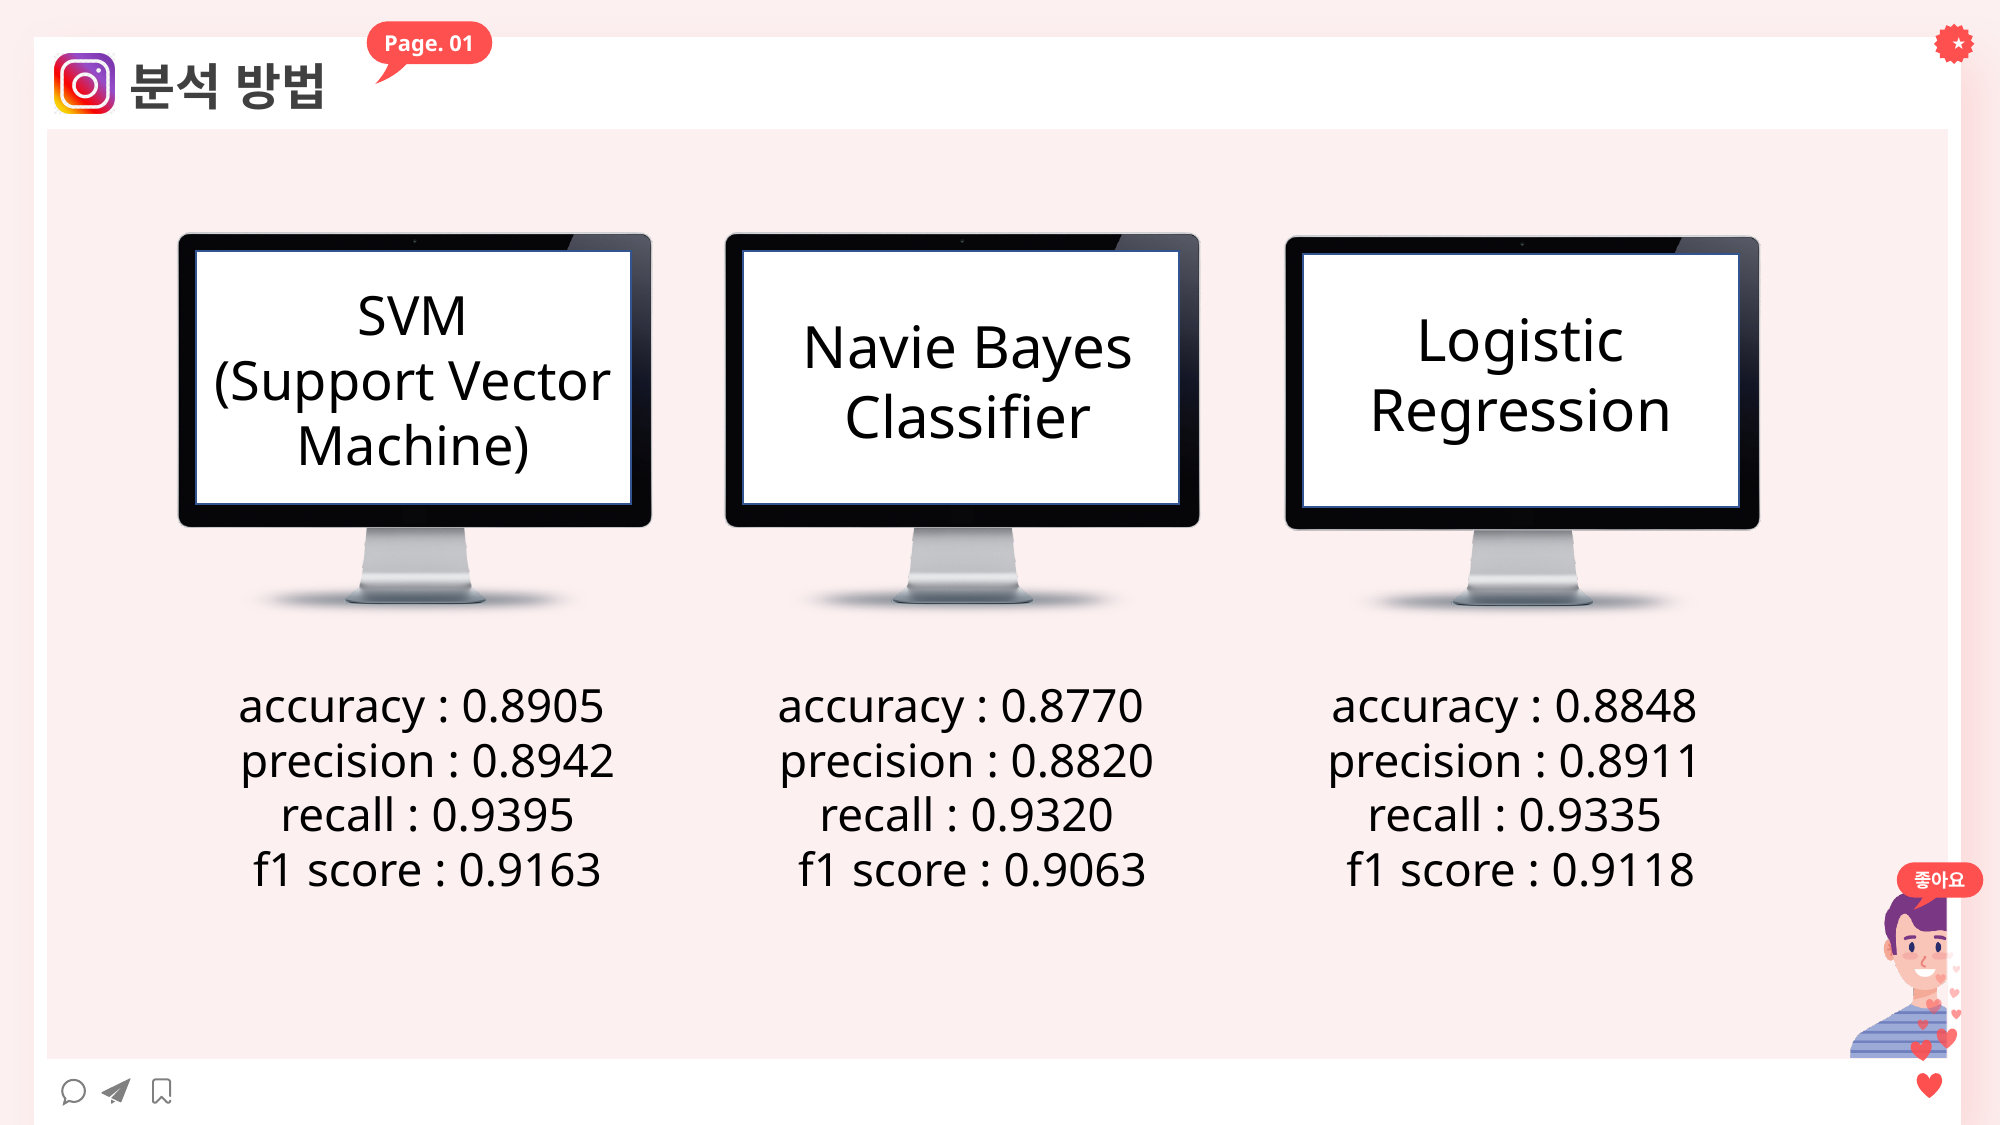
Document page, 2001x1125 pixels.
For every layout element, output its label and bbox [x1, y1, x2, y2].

picture [706, 232, 1218, 619]
picture [54, 53, 115, 114]
text_box [40, 21, 1984, 1120]
picture [158, 232, 670, 619]
picture [1266, 235, 1778, 621]
